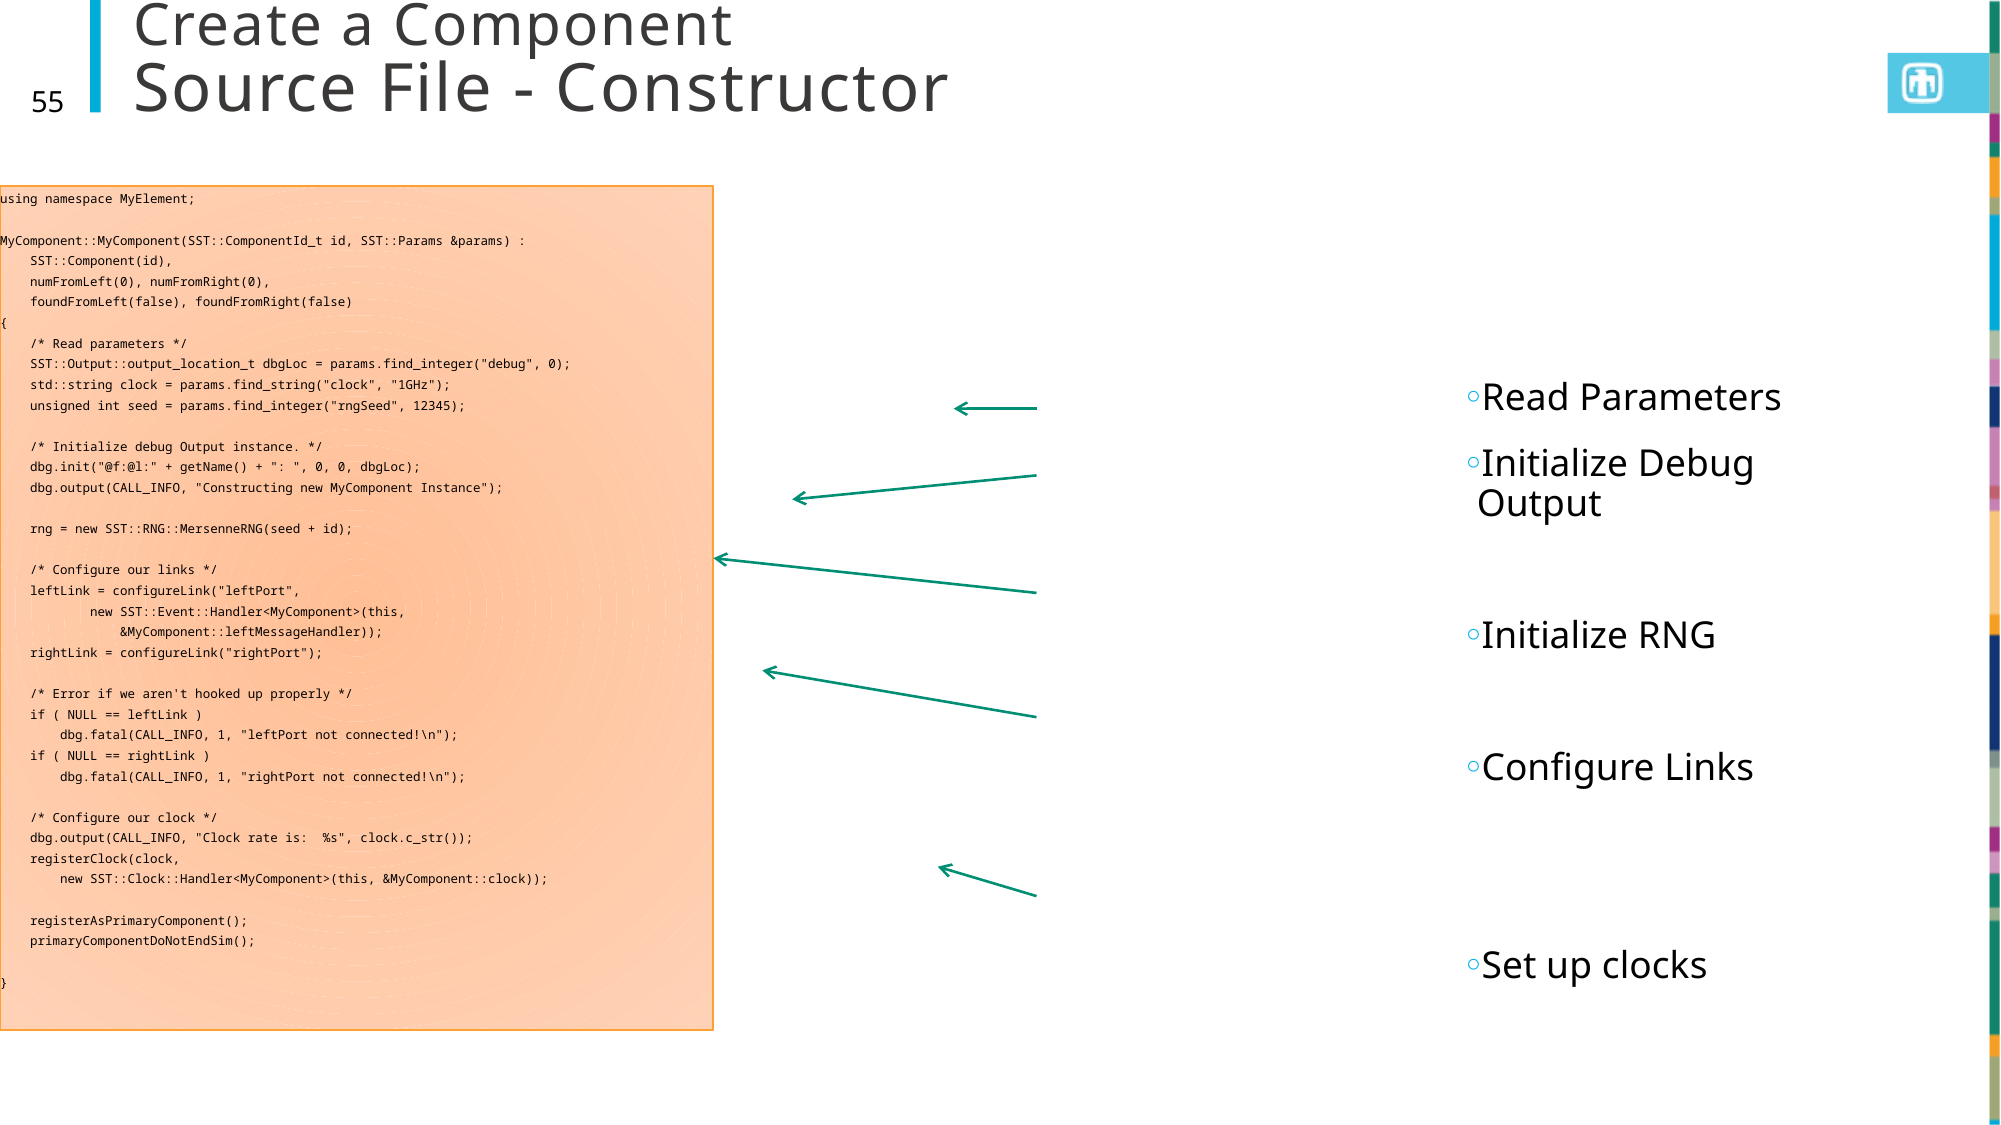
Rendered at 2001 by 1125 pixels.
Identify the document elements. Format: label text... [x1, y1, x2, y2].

list Read Parameters Initialize Debug Output Initialize RNG Configure Links Set up clocks [1462, 234, 1889, 1000]
list using namespace MyElement; MyComponent::MyComponent(SST::ComponentId_t id, SST::Params &params) : SST::Component(id), numFromLeft(0), numFromRight(0), foundFromLeft(false), foundFromRight(false) { /* Read parameters */ SST::Output::output_location_t dbgLoc = params.find_integer("debug", 0); std::string clock = params.find_string("clock", "1GHz"); unsigned int seed = params.find_integer("rngSeed", 12345); /* Initialize debug Output instance. */ dbg.init("@f:@l:" + getName() + ": ", 0, 0, dbgLoc); dbg.output(CALL_INFO, "Constructing new MyComponent Instance"); rng = new SST::RNG::MersenneRNG(seed + id); /* Configure our links */ leftLink = configureLink("leftPort", new SST::Event::Handler<MyComponent>(this, &MyComponent::leftMessageHandler)); rightLink = configureLink("rightPort"); /* Error if we aren't hooked up properly */ if ( NULL == leftLink ) dbg.fatal(CALL_INFO, 1, "leftPort not connected!\n"); if ( NULL == rightLink ) dbg.fatal(CALL_INFO, 1, "rightPort not connected!\n"); /* Configure our clock */ dbg.output(CALL_INFO, "Clock rate is: %s", clock.c_str()); registerClock(clock, new SST::Clock::Handler<MyComponent>(this, &MyComponent::clock)); registerAsPrimaryComponent(); primaryComponentDoNotEndSim(); } [0, 185, 714, 1031]
picture [1990, 330, 1999, 1120]
picture [1990, 1, 1999, 215]
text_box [712, 557, 1037, 594]
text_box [791, 474, 1037, 500]
slide_number 55 [10, 73, 80, 133]
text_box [761, 669, 1038, 718]
picture [1901, 62, 1944, 104]
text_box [937, 866, 1038, 897]
title Create a Component Source File - Constructor [118, 39, 1769, 133]
